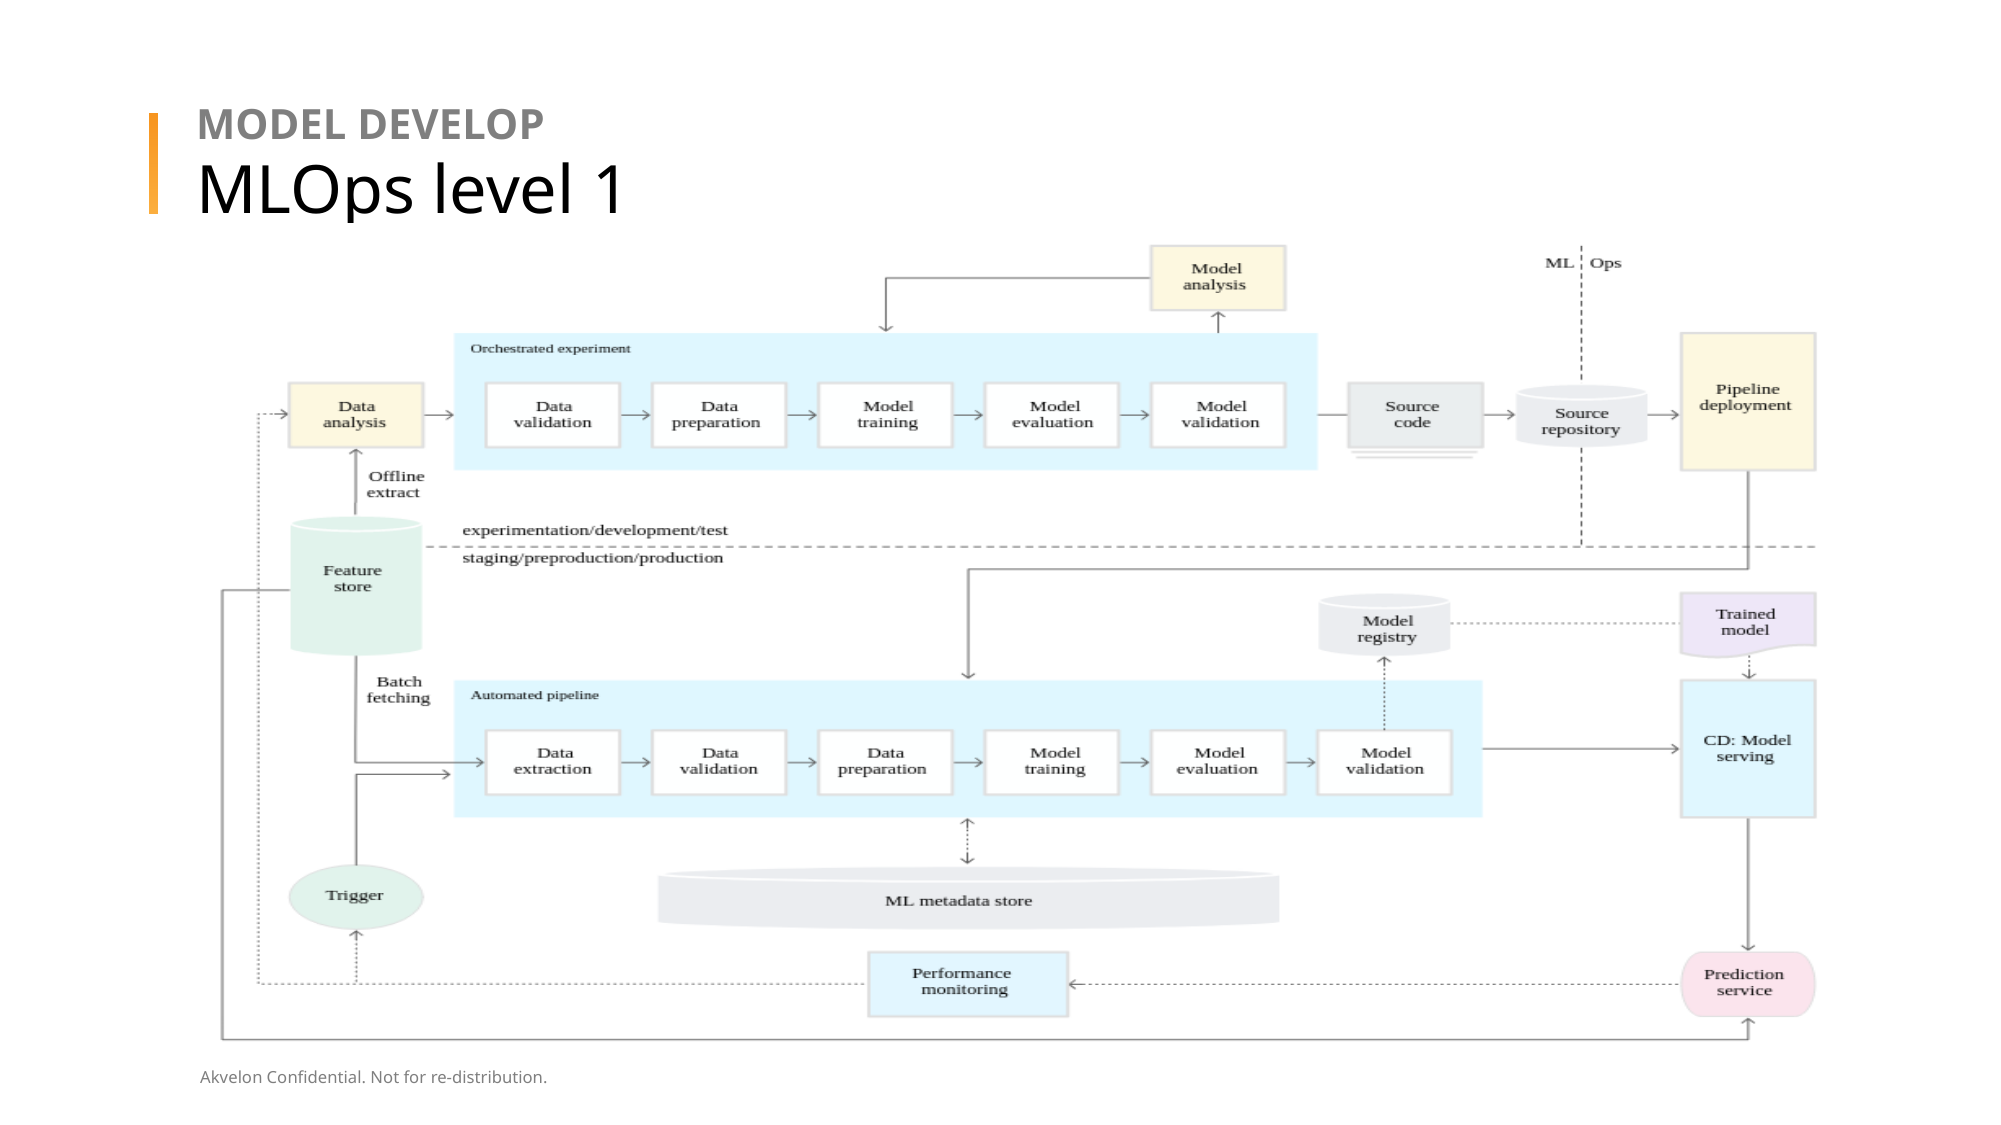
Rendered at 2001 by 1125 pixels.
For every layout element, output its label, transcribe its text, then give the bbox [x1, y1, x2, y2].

picture [159, 222, 1879, 1064]
picture [149, 113, 158, 214]
title MLOps level 1 [181, 139, 1900, 207]
list Model develop [181, 90, 1041, 138]
